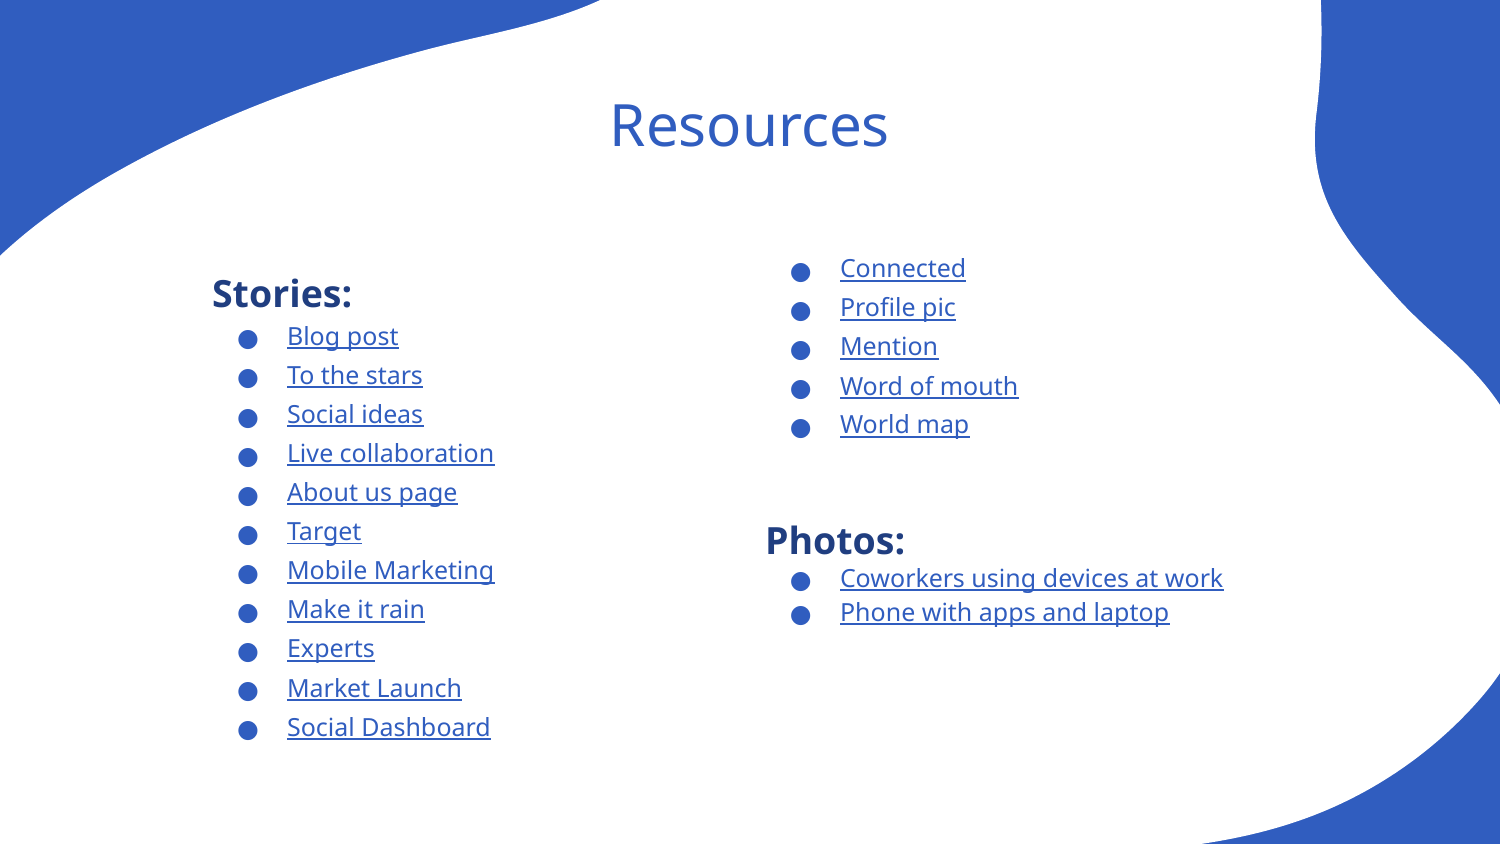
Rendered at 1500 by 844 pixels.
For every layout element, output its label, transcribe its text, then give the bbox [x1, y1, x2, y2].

subtitle Stories: Blog post To the stars Social ideas Live collaboration About us page Target Mobile Marketing Make it rain Experts Market Launch Social Dashboard [197, 232, 750, 716]
subtitle Connected Profile pic Mention Word of mouth World map Photos: Coworkers using devices at work Phone with apps and laptop [750, 232, 1303, 716]
title Resources [51, 72, 1449, 167]
